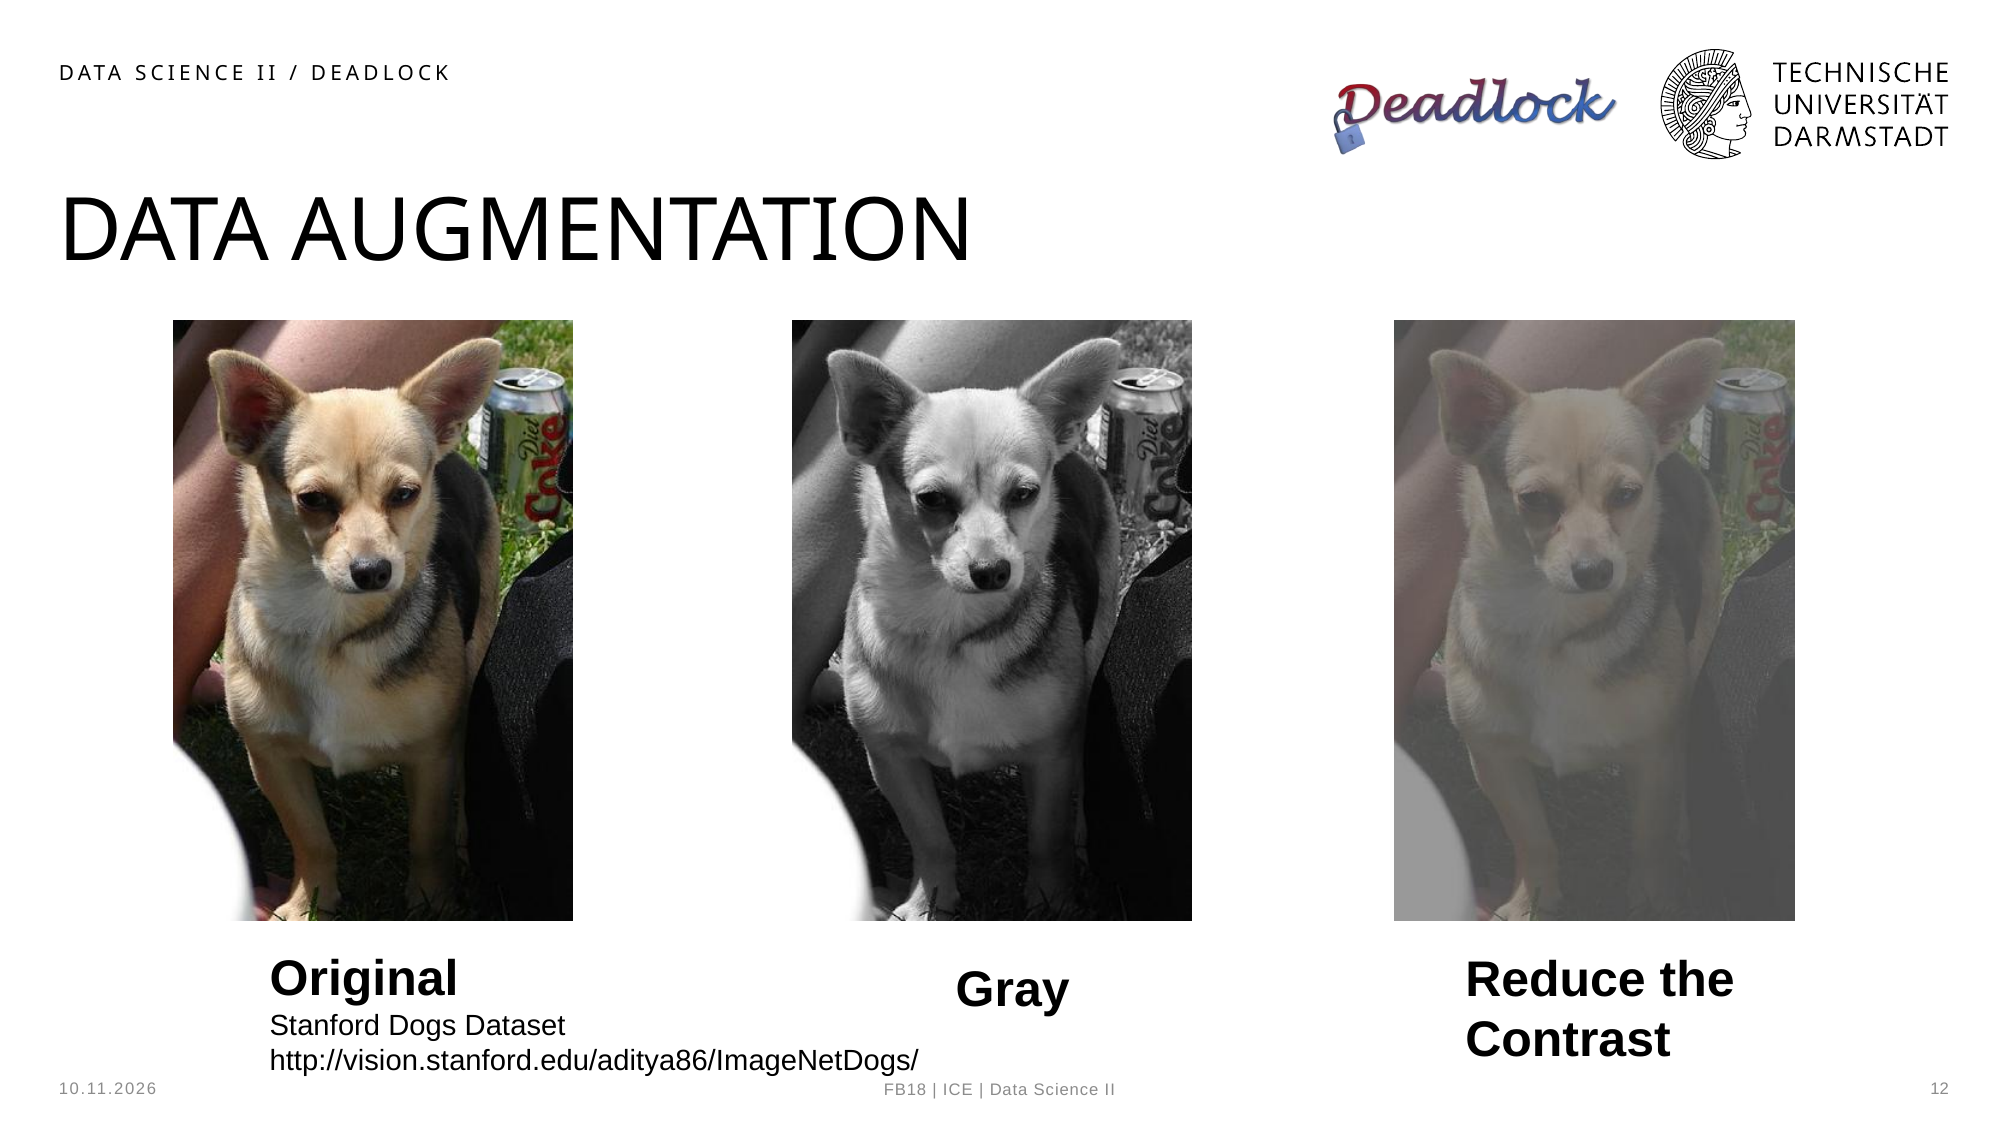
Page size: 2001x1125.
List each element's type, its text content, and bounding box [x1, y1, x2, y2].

picture [1394, 320, 1795, 921]
text_box Reduce the Contrast [1450, 939, 1805, 1075]
title Data Augmentation [59, 99, 1595, 277]
footer Data Science II / Deadlock [59, 59, 1300, 89]
picture [792, 320, 1192, 921]
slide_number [59, 1075, 296, 1106]
text_box Stanford Dogs Dataset http://vision.stanford.edu/aditya86/ImageNetDogs/ [254, 999, 1070, 1084]
picture [1300, 25, 1651, 168]
picture [173, 320, 573, 921]
text_box Original [254, 937, 491, 999]
slide_number 12 [1708, 1075, 1949, 1106]
text_box Gray [940, 949, 1178, 1025]
